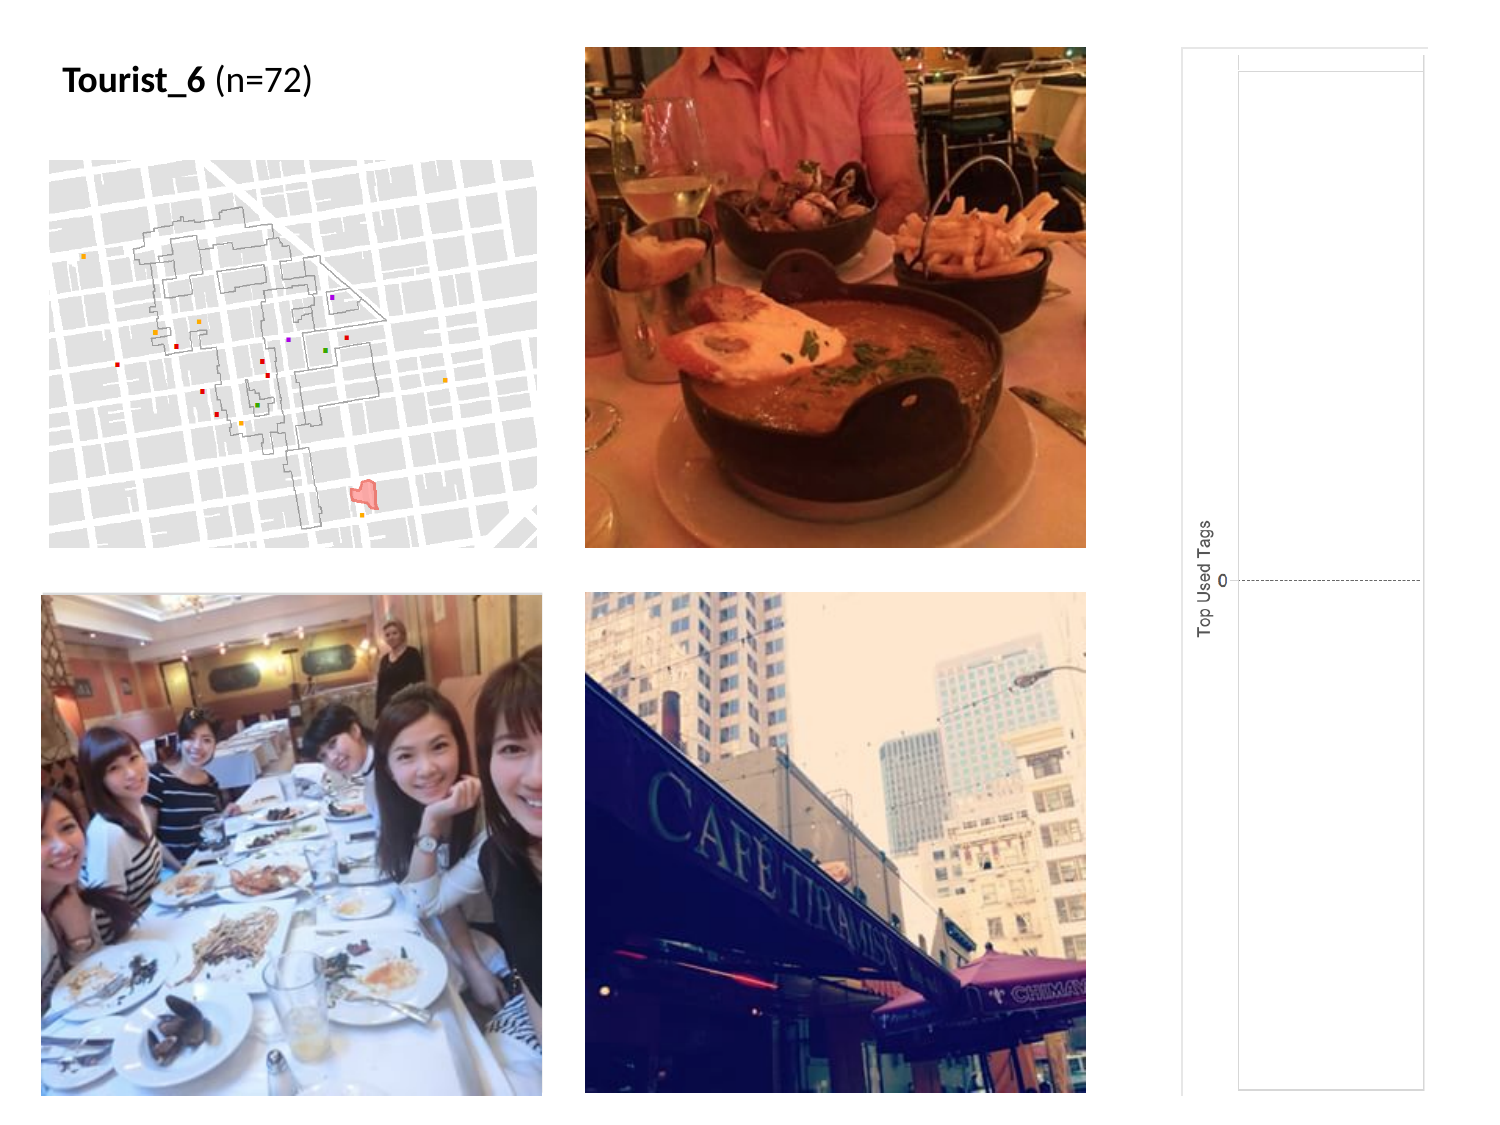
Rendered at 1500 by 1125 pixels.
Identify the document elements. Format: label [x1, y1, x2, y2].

picture [43, 160, 542, 548]
picture [584, 47, 1086, 548]
text_box [42, 47, 1179, 1093]
picture [41, 595, 542, 1097]
picture [584, 592, 1086, 1093]
picture [1181, 47, 1428, 1097]
